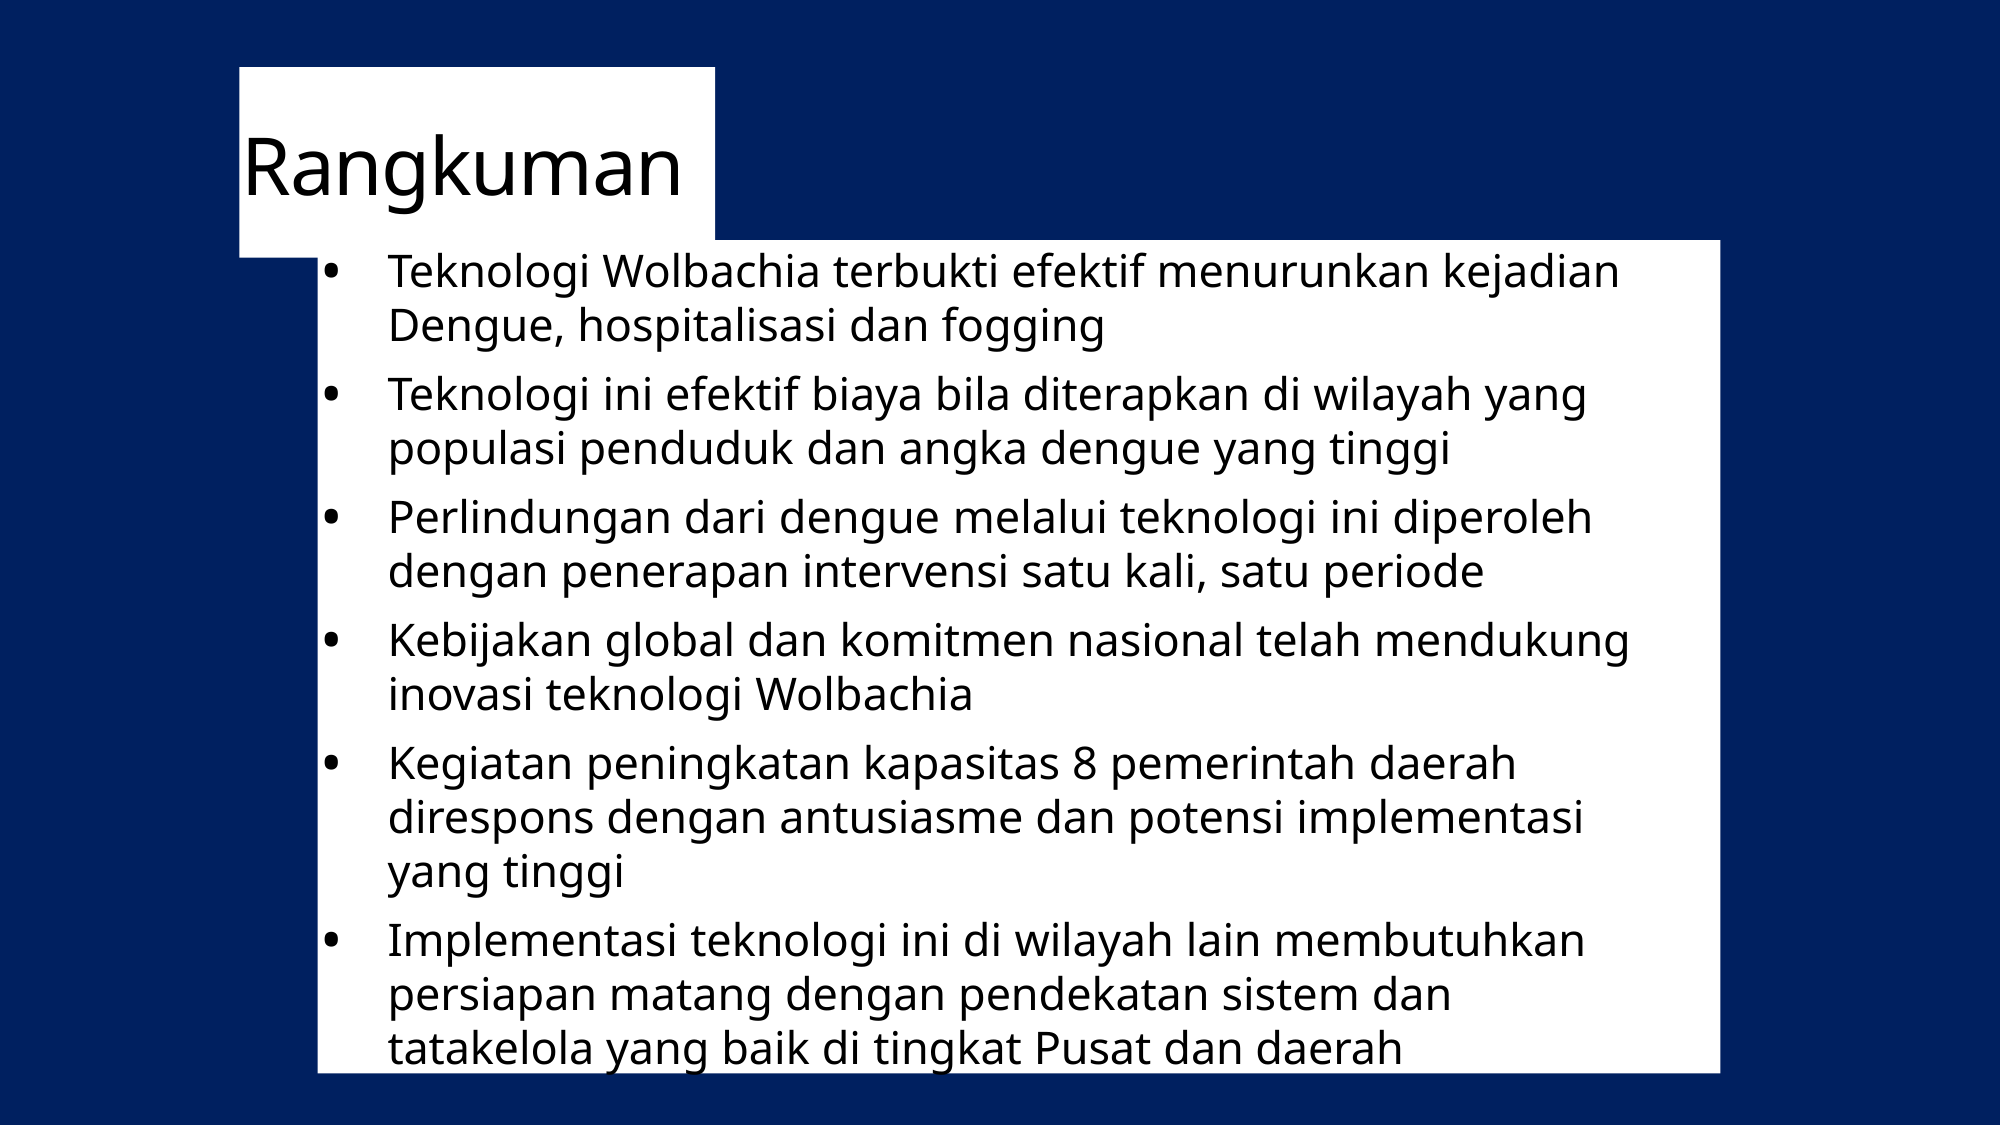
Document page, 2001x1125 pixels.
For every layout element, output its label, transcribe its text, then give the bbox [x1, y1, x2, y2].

text_box Teknologi Wolbachia terbukti efektif menurunkan kejadian Dengue, hospitalisasi dan fogging Teknologi ini efektif biaya bila diterapkan di wilayah yang populasi penduduk dan angka dengue yang tinggi Perlindungan dari dengue melalui teknologi ini diperoleh dengan penerapan intervensi satu kali, satu periode Kebijakan global dan komitmen nasional telah mendukung inovasi teknologi Wolbachia Kegiatan peningkatan kapasitas 8 pemerintah daerah direspons dengan antusiasme dan potensi implementasi yang tinggi Implementasi teknologi ini di wilayah lain membutuhkan persiapan matang dengan pendekatan sistem dan tatakelola yang baik di tingkat Pusat dan daerah [317, 240, 1721, 1074]
title Rangkuman [239, 67, 716, 258]
